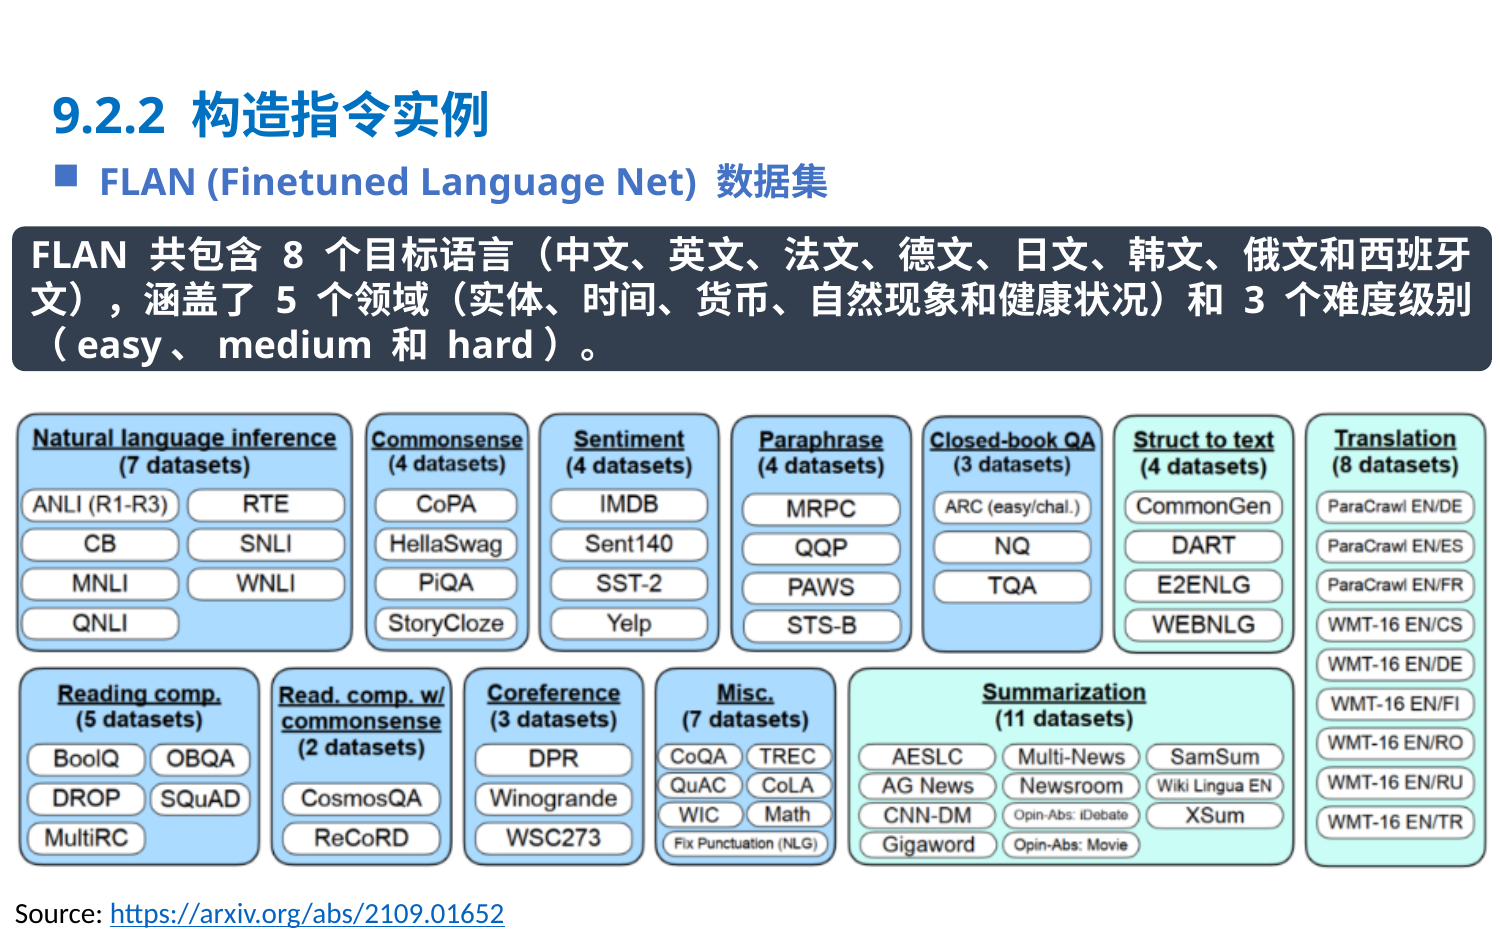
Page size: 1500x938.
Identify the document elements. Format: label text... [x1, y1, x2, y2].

title 9.2.2 构造指令实例 [50, 81, 1025, 224]
text_box FLAN (Finetuned Language Net) 数据集 [49, 156, 875, 204]
text_box Source: https://arxiv.org/abs/2109.01652 [0, 886, 750, 937]
text_box FLAN 共包含 8 个目标语言（中文、英文、法文、德文、日文、韩文、俄文和西班牙文），涵盖了 5 个领域（实体、时间、货币、自然现象和健康状况）和 3 个难度级别（easy、medium 和 hard）。 [9, 224, 1495, 374]
picture [11, 405, 1494, 876]
